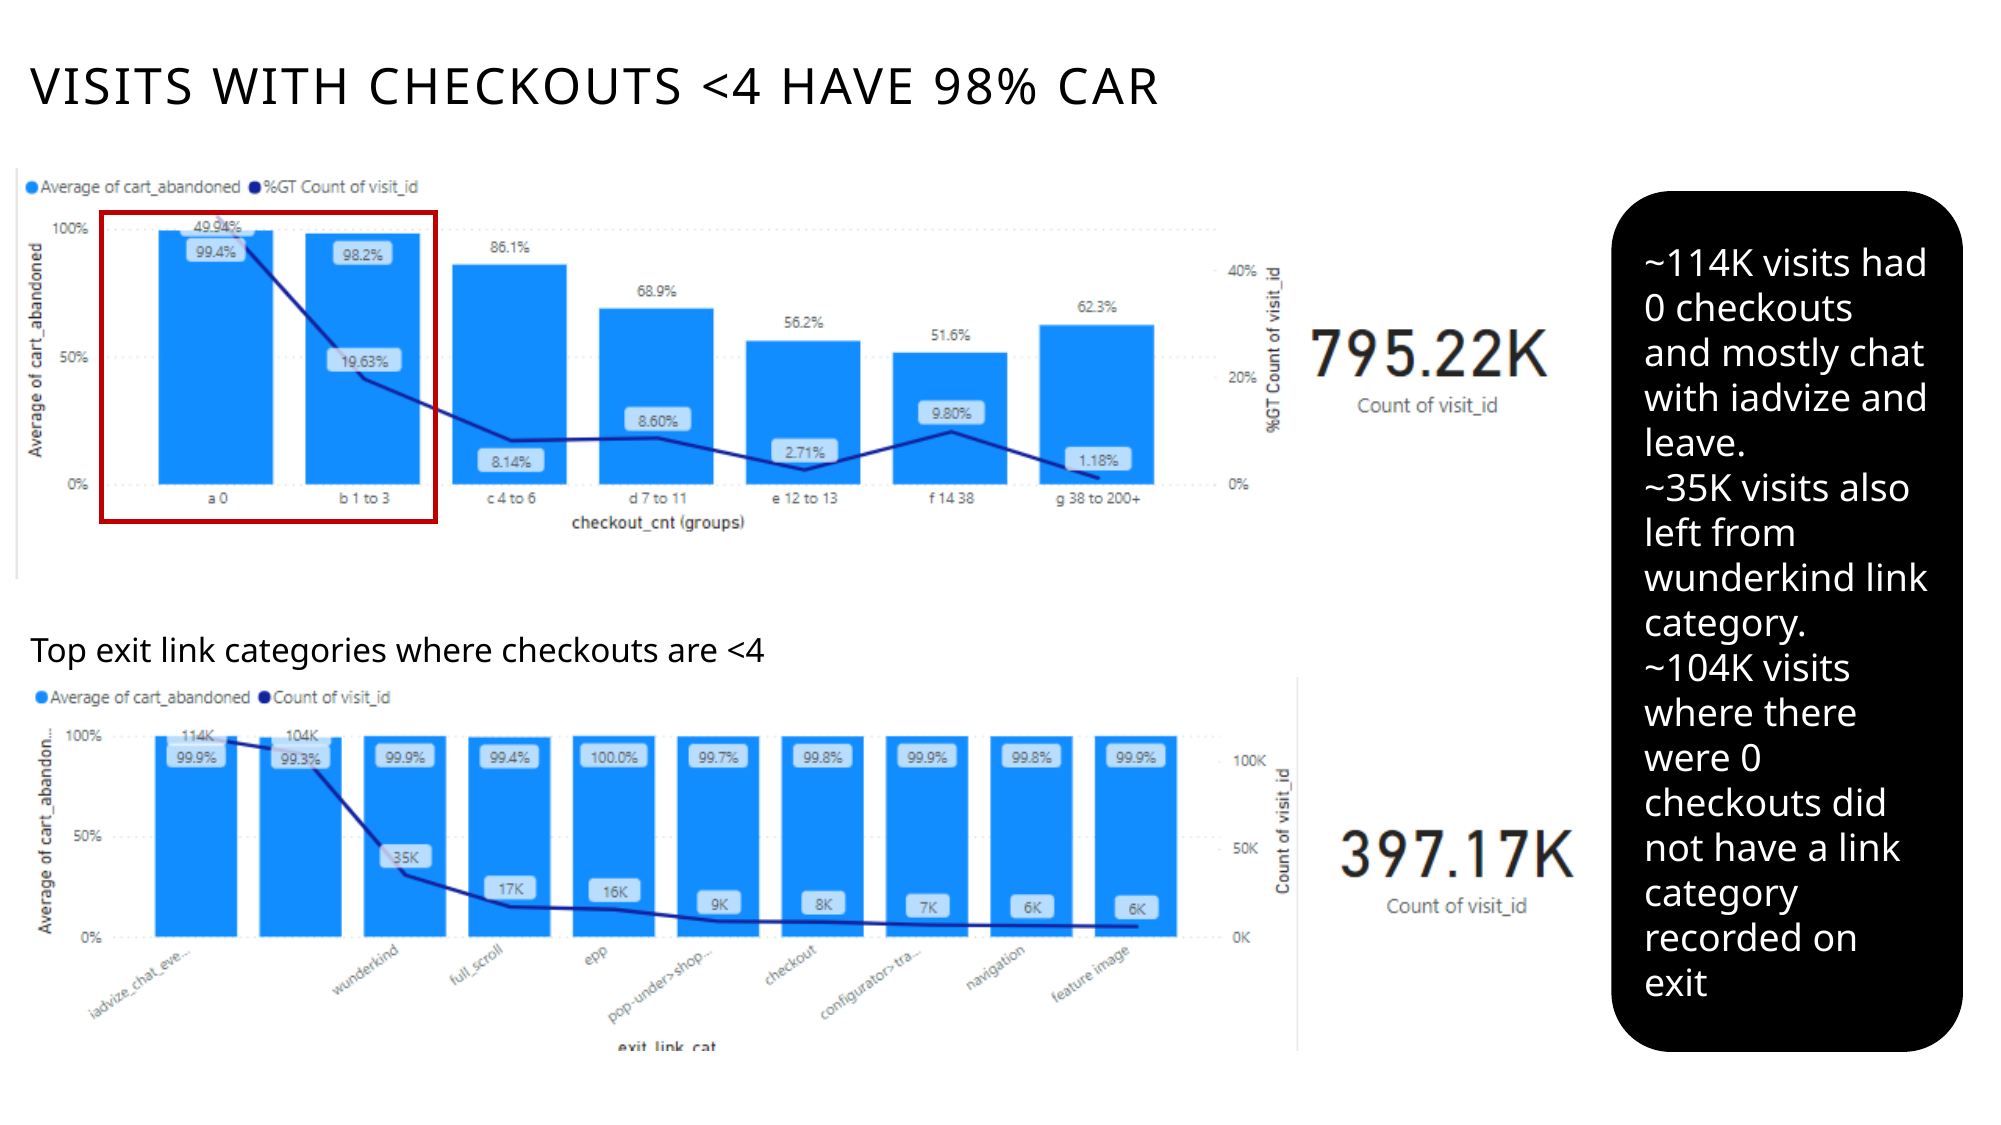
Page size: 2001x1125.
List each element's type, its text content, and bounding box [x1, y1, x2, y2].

picture [15, 168, 1586, 579]
text_box ~114K visits had 0 checkouts and mostly chat with iadvize and leave. ~35K visits also left from wunderkind link category. ~104K visits where there were 0 checkouts did not have a link category recorded on exit [1611, 191, 1963, 1052]
title Visits with checkouts <4 have 98% CAR [15, 19, 1986, 157]
picture [31, 677, 1586, 1051]
text_box Top exit link categories where checkouts are <4 [15, 621, 899, 677]
